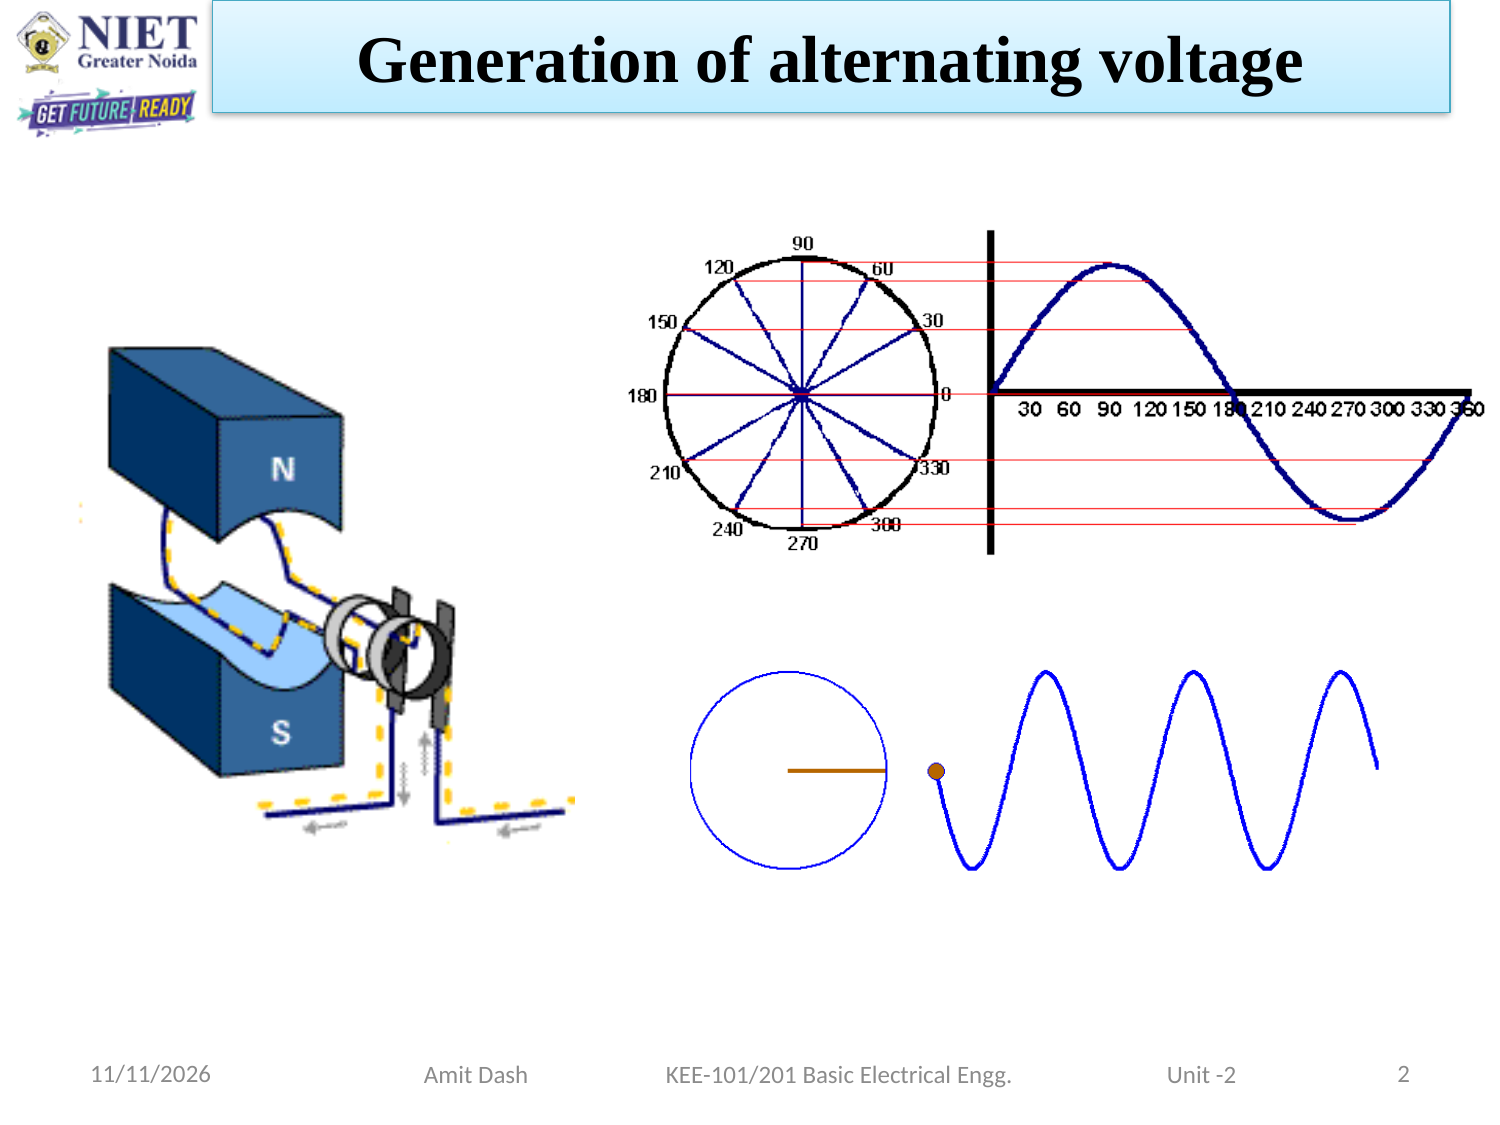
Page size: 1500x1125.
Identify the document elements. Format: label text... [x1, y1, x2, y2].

title Generation of alternating voltage [238, 0, 1451, 113]
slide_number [75, 1042, 425, 1103]
picture [74, 324, 1463, 915]
slide_number 2 [1074, 1042, 1425, 1103]
picture [624, 224, 1488, 560]
footer Amit Dash KEE-101/201 Basic Electrical Engg. Unit -2 [162, 1034, 1500, 1113]
picture [0, 0, 238, 149]
